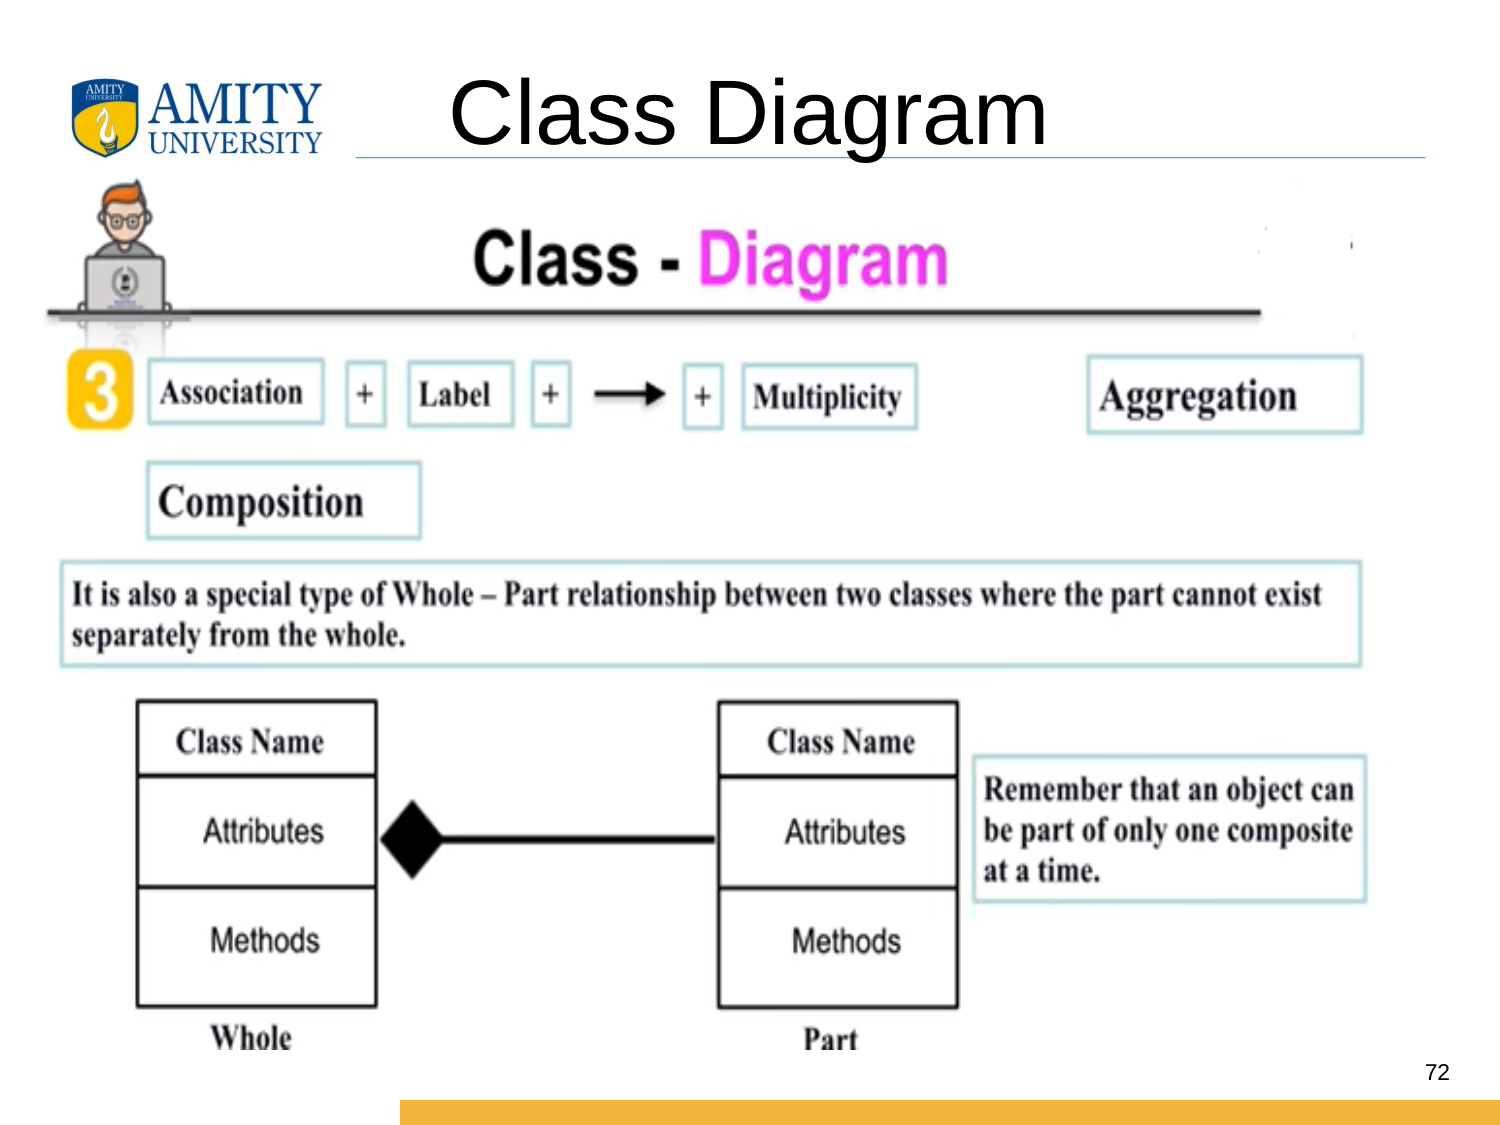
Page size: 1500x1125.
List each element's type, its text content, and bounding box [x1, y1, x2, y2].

title Class Diagram [75, 45, 1425, 233]
slide_number 72 [1115, 1049, 1466, 1125]
picture [0, 0, 1500, 1051]
